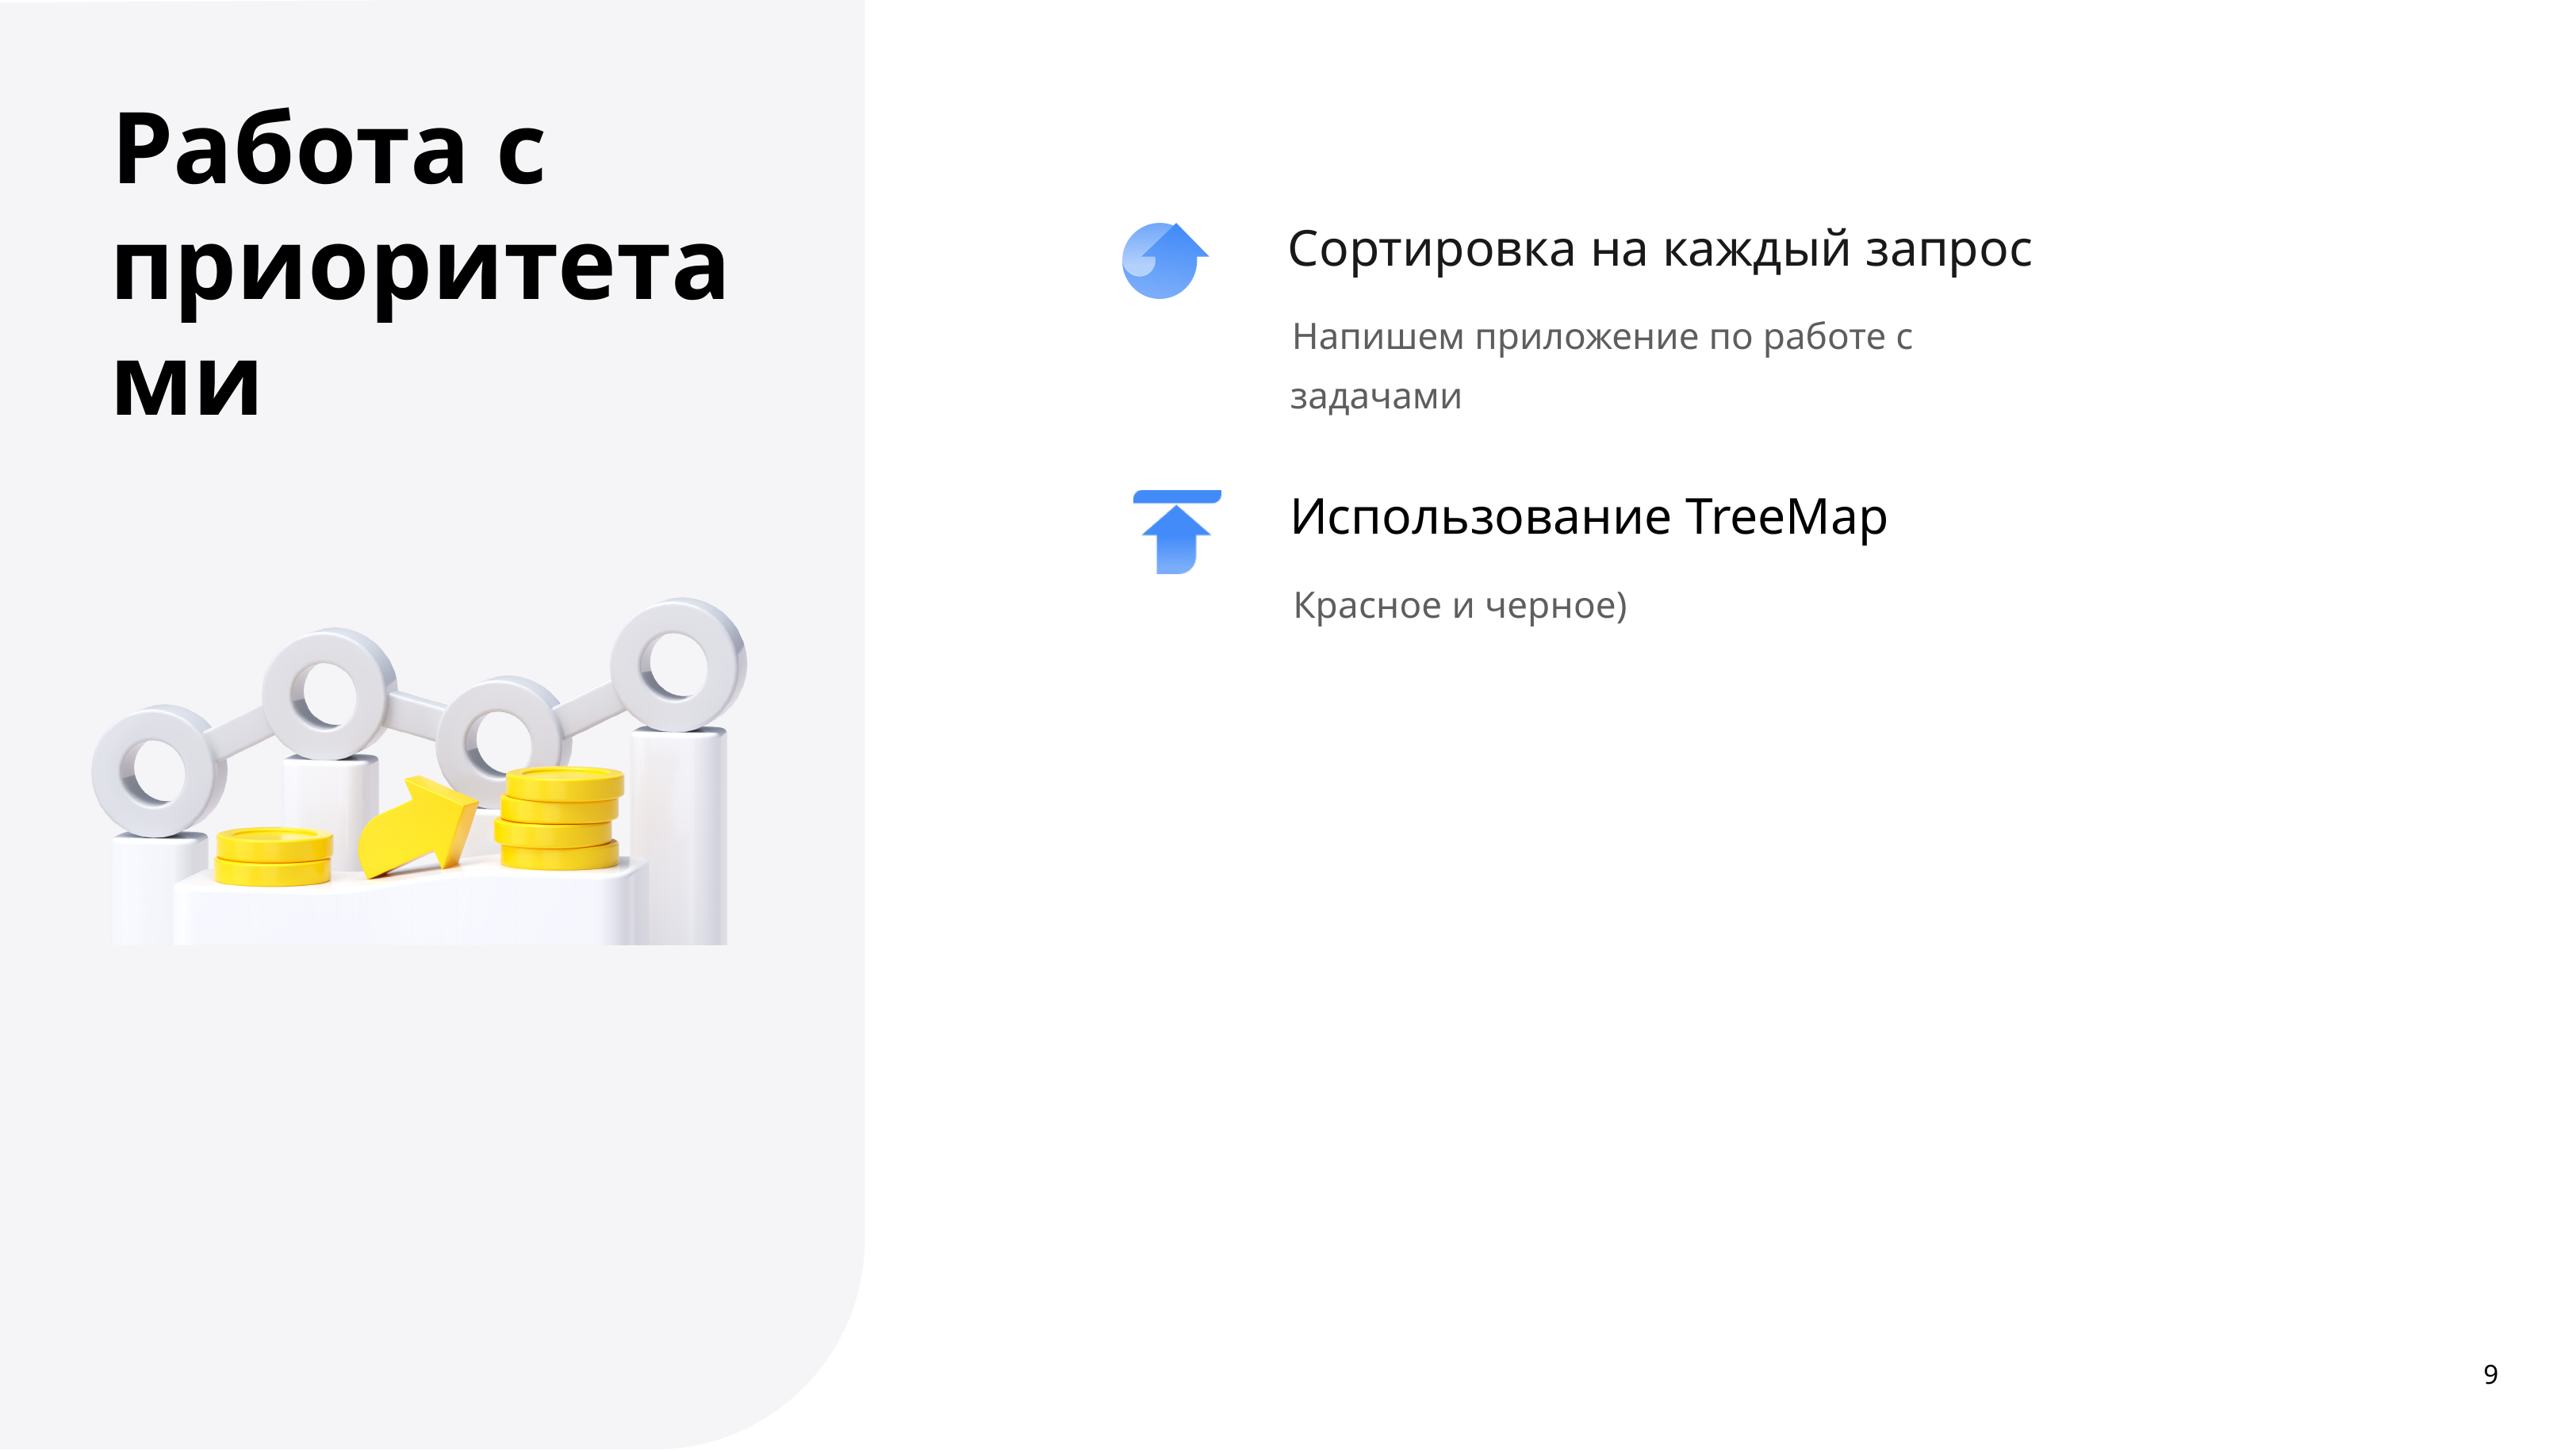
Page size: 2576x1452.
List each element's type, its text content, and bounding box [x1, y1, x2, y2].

slide_number 9 [2409, 1348, 2510, 1404]
text_box Напишем приложение по работе с задачами [1278, 297, 2062, 445]
text_box Работа с приоритетами [109, 87, 813, 452]
picture [40, 565, 814, 945]
text_box Использование TreeMap [1287, 477, 2022, 565]
picture [1133, 490, 1221, 575]
text_box Красное и черное) [1286, 565, 2057, 714]
text_box Сортировка на каждый запрос [1287, 209, 2072, 283]
picture [1122, 222, 1210, 299]
